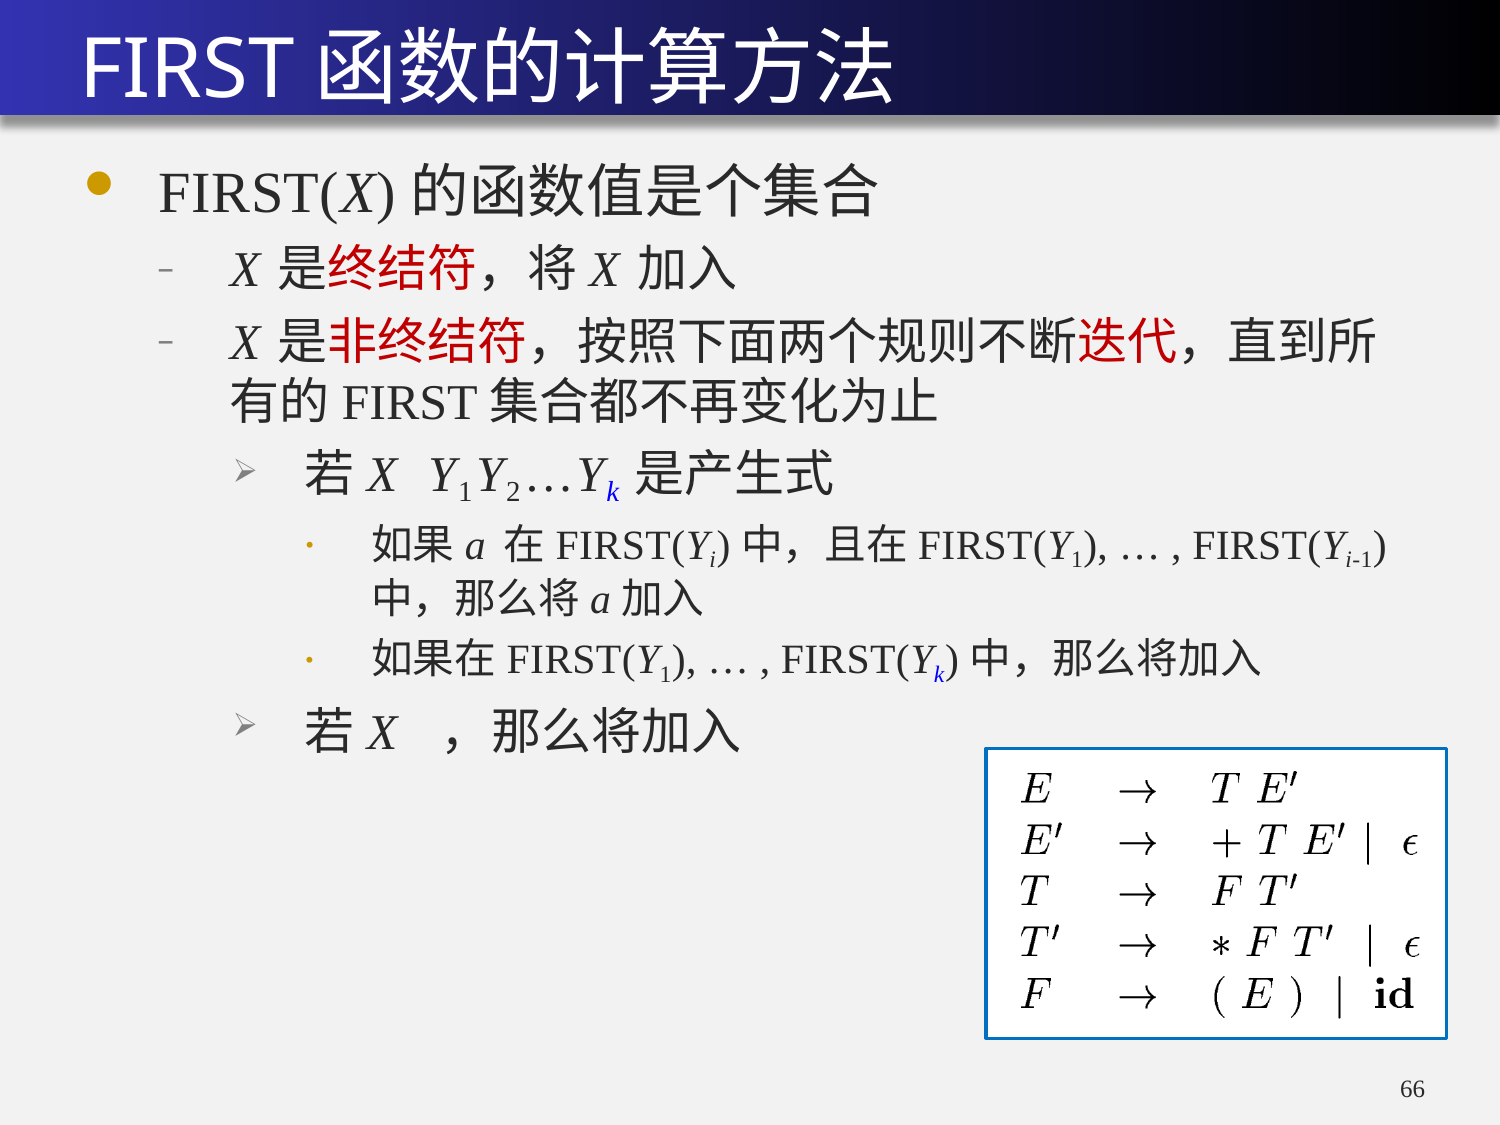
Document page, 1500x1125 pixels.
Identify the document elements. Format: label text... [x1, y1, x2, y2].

picture [987, 749, 1446, 1037]
title FIRST函数的计算方法 [77, 12, 1075, 203]
slide_number 65 [1368, 1077, 1482, 1103]
